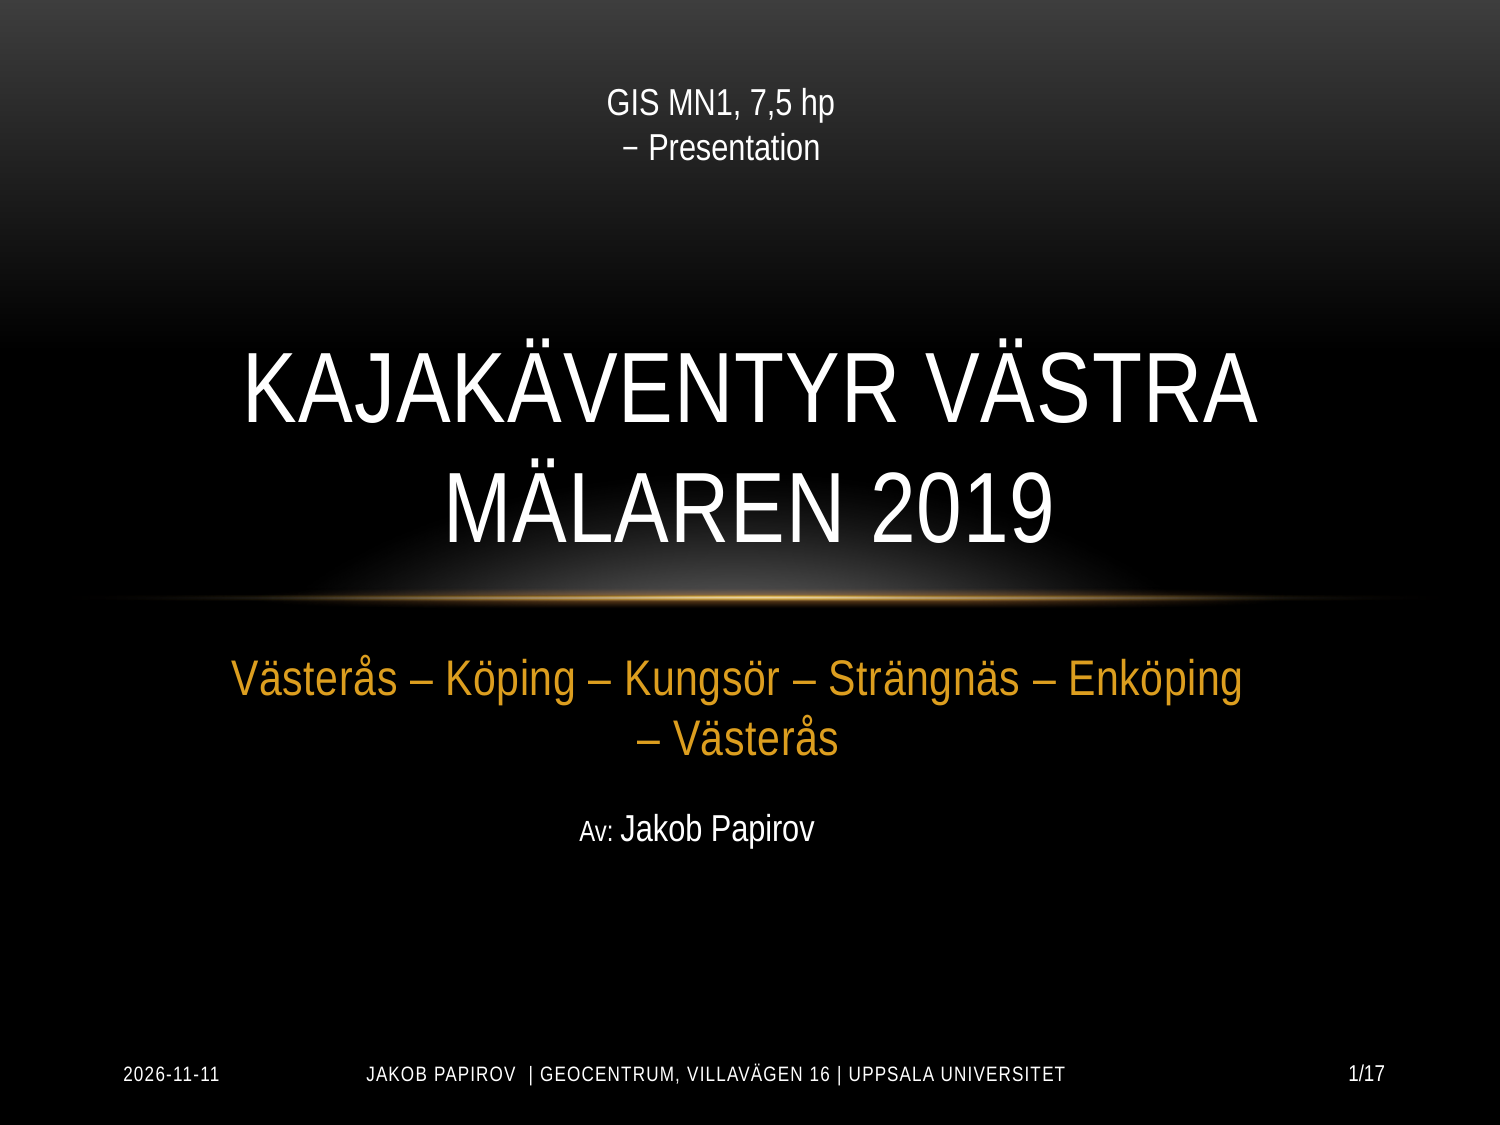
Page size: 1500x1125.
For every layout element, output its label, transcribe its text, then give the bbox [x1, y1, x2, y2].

slide_number 1/17 [1237, 1042, 1400, 1103]
title Kajakäventyr Västra Mälaren 2019 [112, 329, 1388, 571]
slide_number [75, 1042, 235, 1103]
subtitle Västerås – Köping – Kungsör – Strängnäs – Enköping – Västerås [200, 637, 1278, 797]
picture [0, 0, 1500, 750]
text_box GIS MN1, 7,5 hp − Presentation [363, 70, 1079, 175]
text_box Av: Jakob Papirov [328, 796, 1067, 857]
footer Jakob Papirov | Geocentrum, Villavägen 16 | Uppsala Universitet [351, 1042, 1125, 1103]
